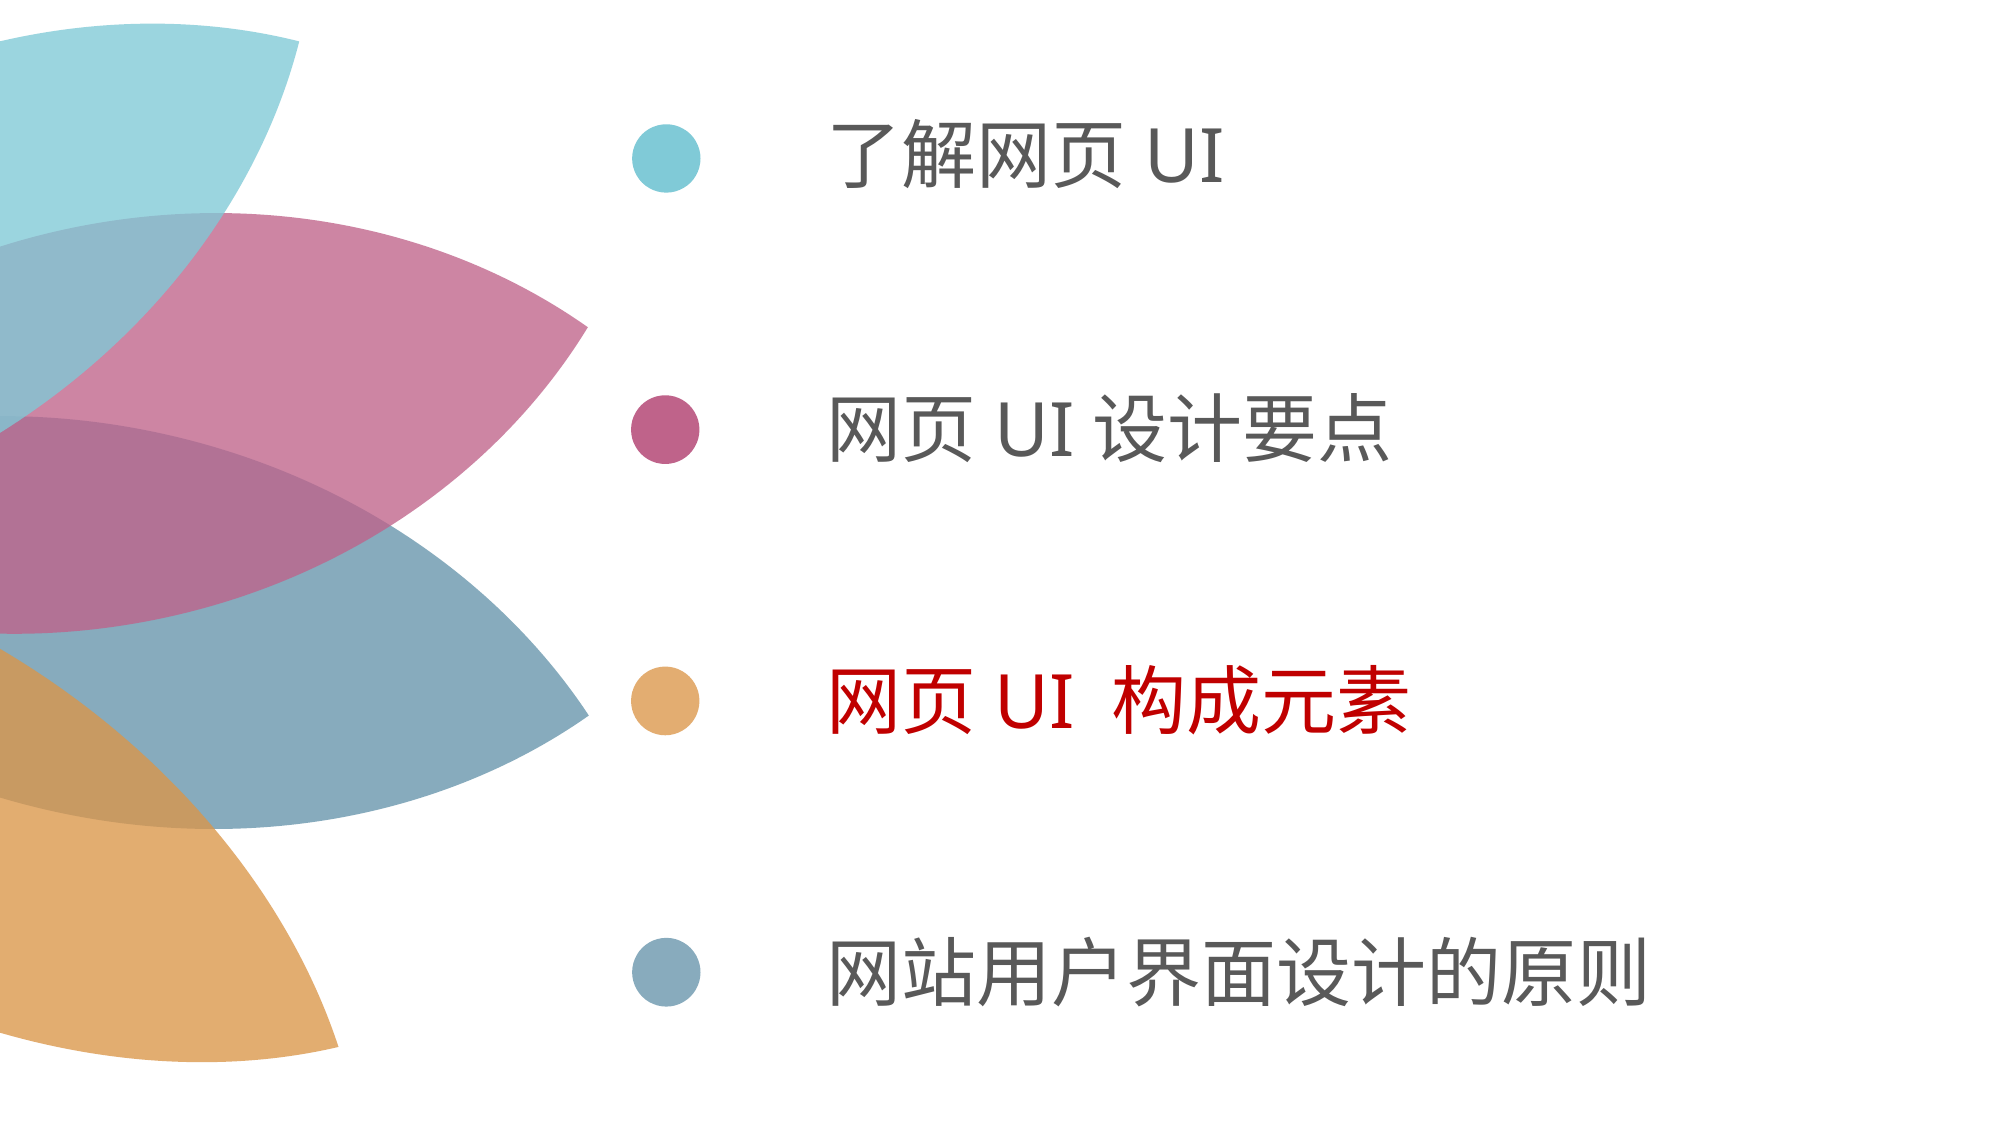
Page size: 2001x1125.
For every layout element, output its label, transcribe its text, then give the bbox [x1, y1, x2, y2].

text_box 网页UI设计要点 [799, 385, 1572, 469]
text_box 网页UI 构成元素 [799, 656, 1572, 741]
text_box 网站用户界面设计的原则 [799, 928, 1595, 1013]
text_box 了解网页UI [799, 110, 1525, 195]
